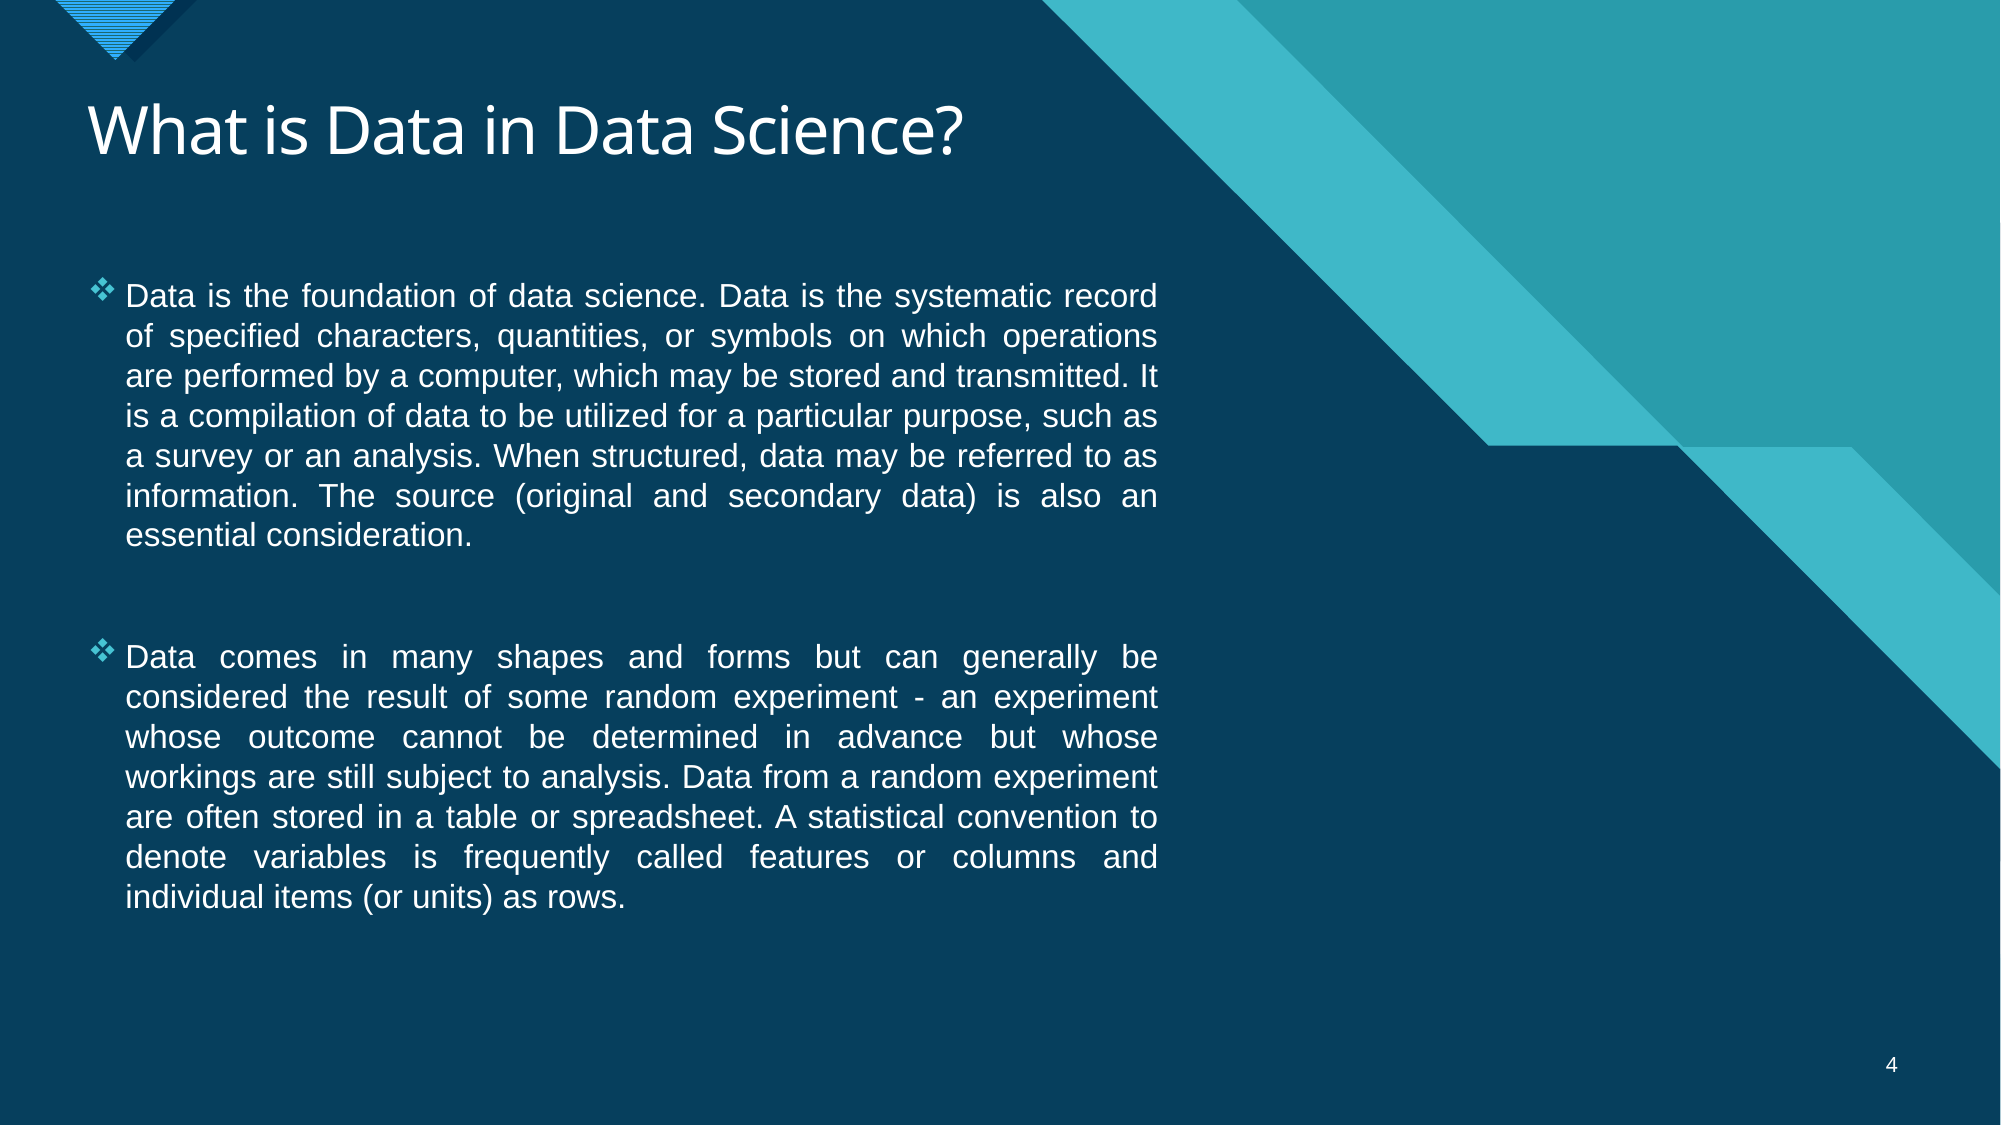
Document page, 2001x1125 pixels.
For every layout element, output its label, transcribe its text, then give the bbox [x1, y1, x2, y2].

slide_number 4 [1845, 1035, 1913, 1096]
list Data is the foundation of data science. Data is the systematic record of specified characters, quantities, or symbols on which operations are performed by a computer, which may be stored and transmitted. It is a compilation of data to be utilized for a particular purpose, such as a survey or an analysis. When structured, data may be referred to as information. The source (original and secondary data) is also an essential consideration. Data comes in many shapes and forms but can generally be considered the result of some random experiment - an experiment whose outcome cannot be determined in advance but whose workings are still subject to analysis. Data from a random experiment are often stored in a table or spreadsheet. A statistical convention to denote variables is frequently called features or columns and individual items (or units) as rows. [72, 266, 1175, 939]
title What is Data in Data Science? [72, 89, 1913, 250]
